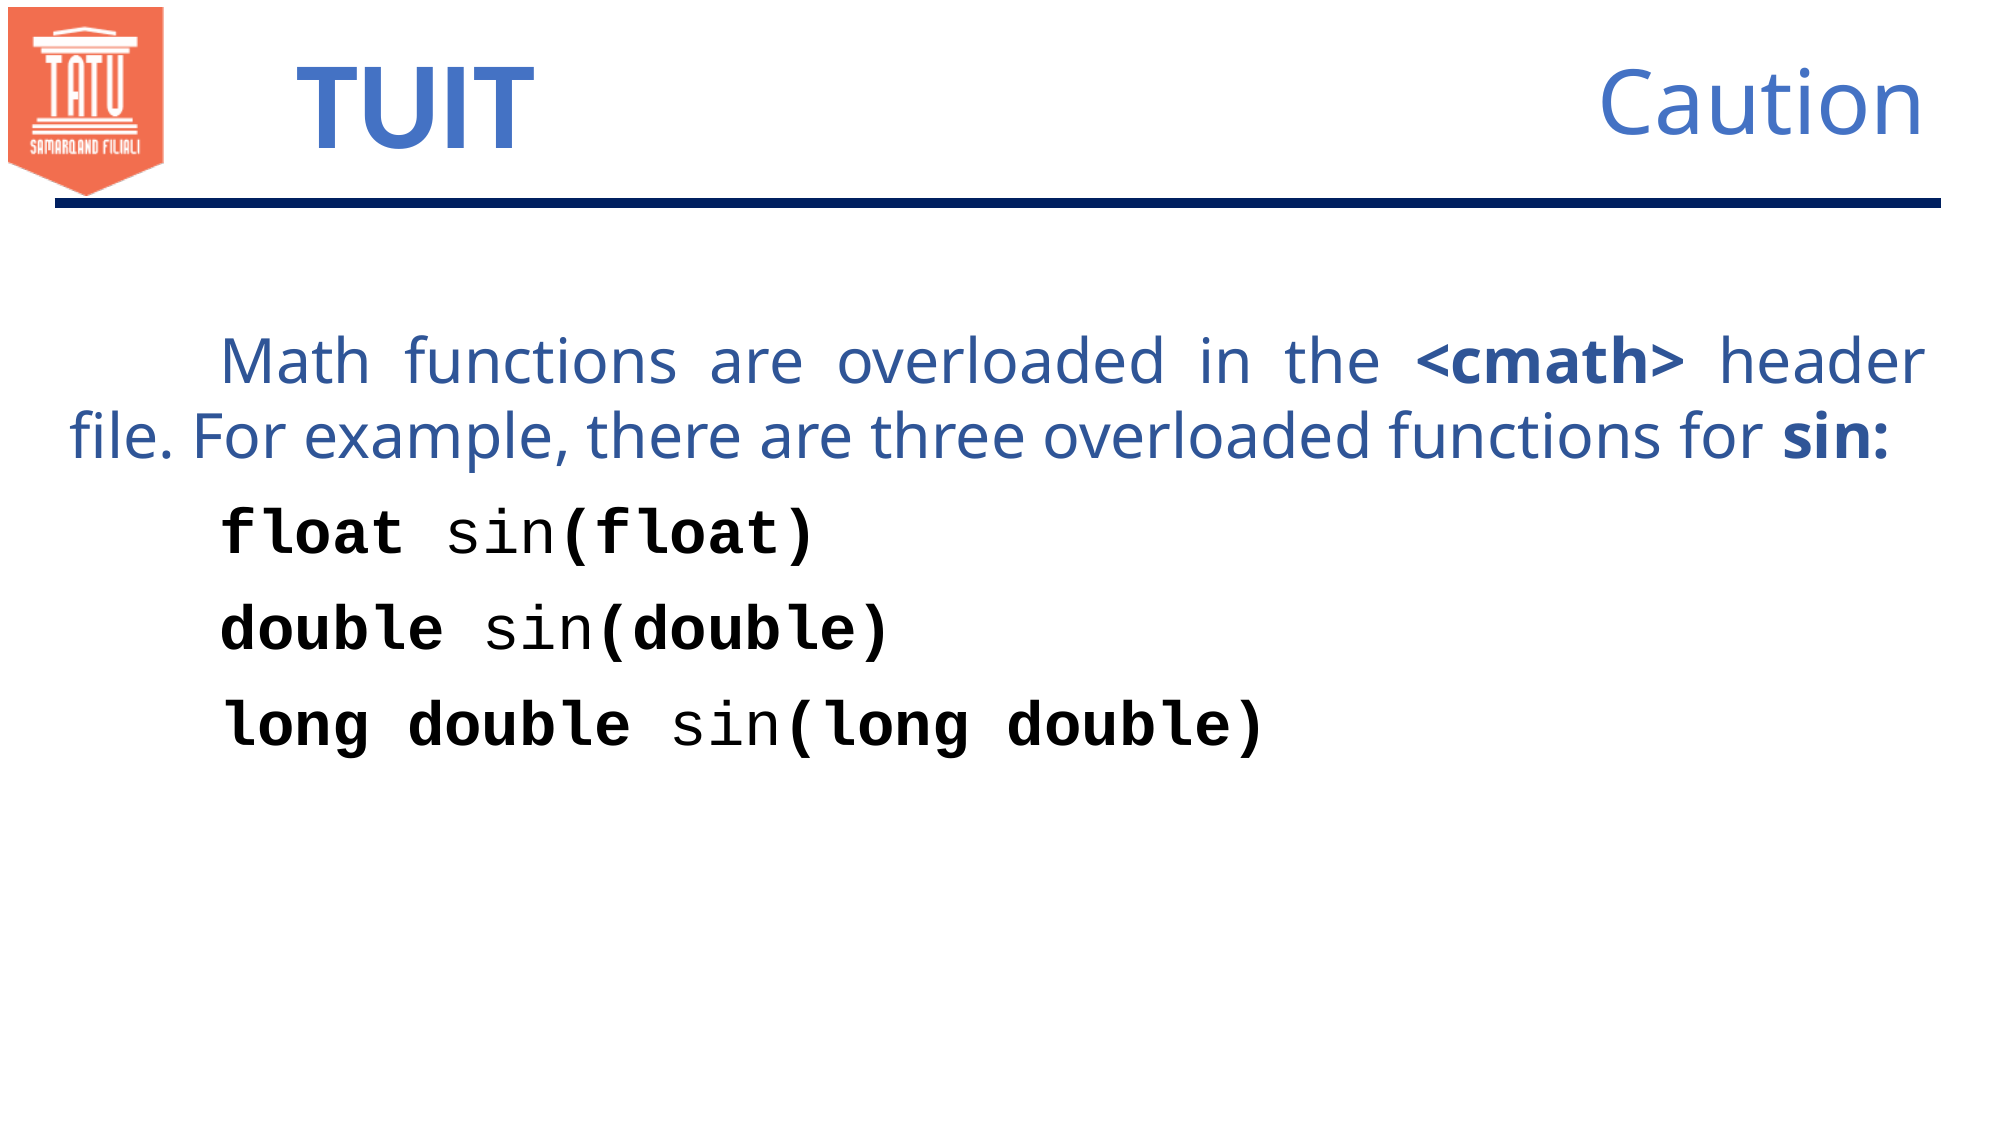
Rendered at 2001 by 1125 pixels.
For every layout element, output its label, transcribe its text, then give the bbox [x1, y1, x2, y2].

text_box Math functions are overloaded in the <cmath> header file. For example, there are three overloaded functions for sin: float sin(float) double sin(double) long double sin(long double) [54, 313, 1942, 879]
text_box TUIT [281, 39, 571, 162]
text_box Caution [900, 48, 1942, 162]
picture [8, 7, 164, 196]
